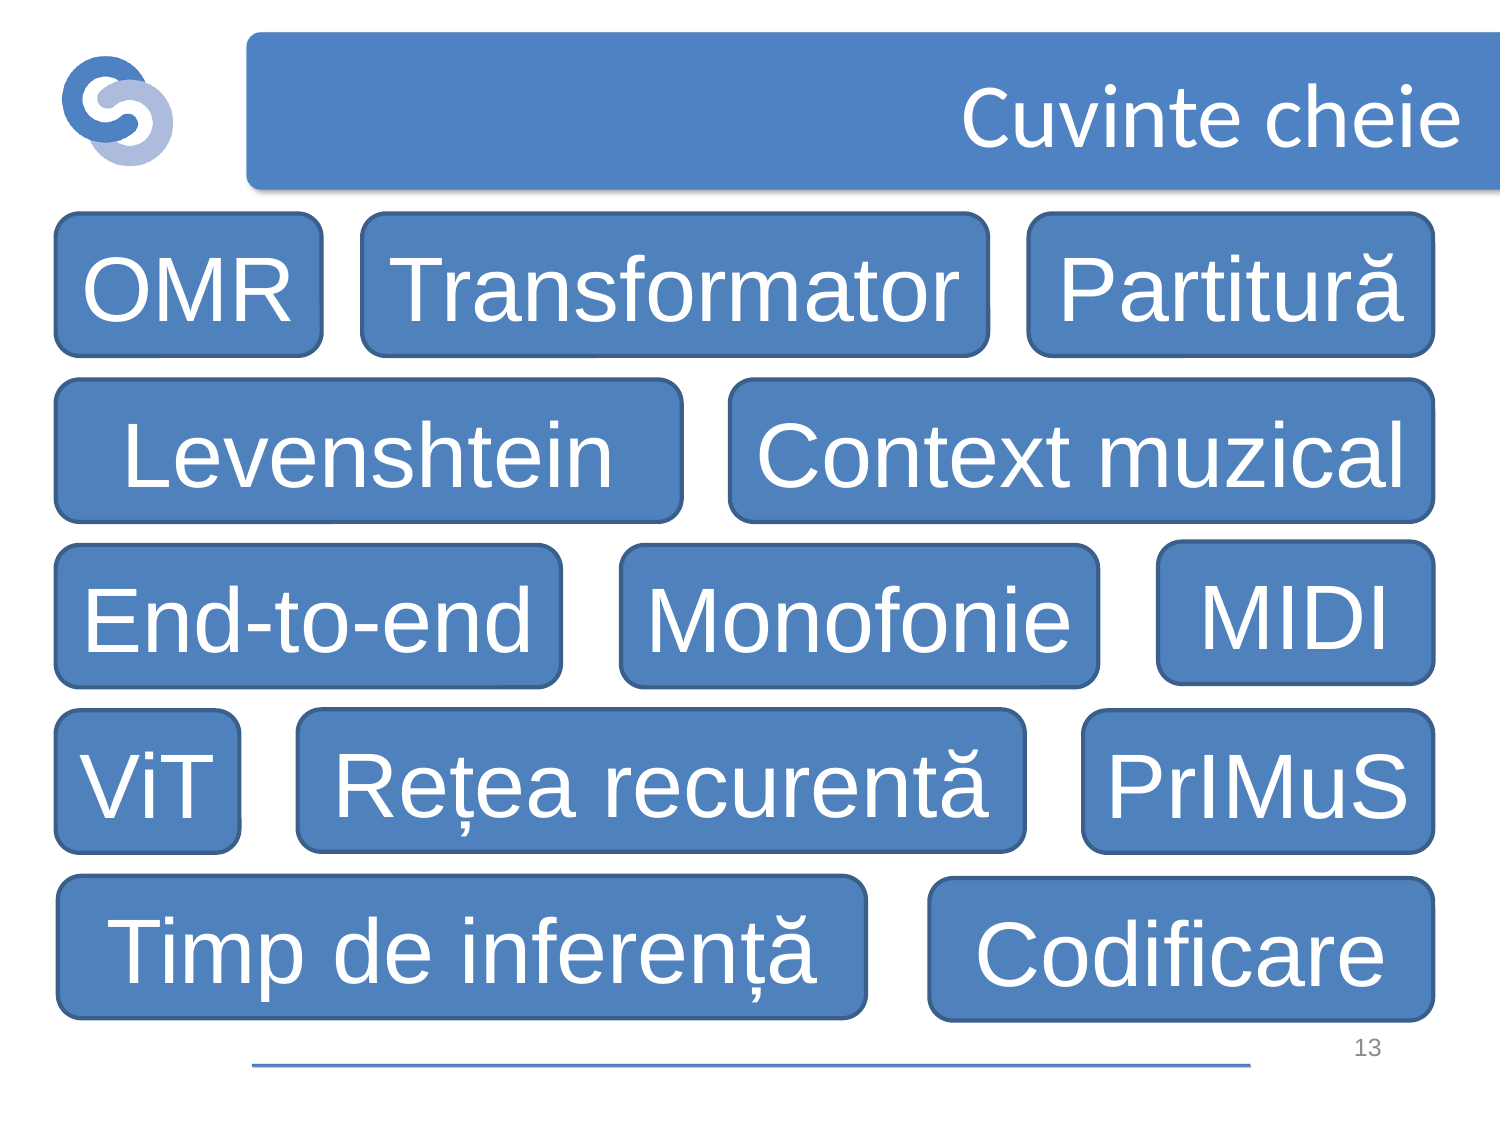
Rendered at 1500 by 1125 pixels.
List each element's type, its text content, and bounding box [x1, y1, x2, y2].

text_box PrIMuS [1081, 708, 1436, 855]
text_box OMR [53, 211, 324, 359]
text_box Rețea recurentă [295, 707, 1027, 854]
text_box ViT [53, 708, 242, 855]
text_box Transformator [360, 211, 991, 359]
picture [0, 0, 1500, 1125]
text_box Timp de inferență [55, 873, 869, 1021]
title Cuvinte cheie [253, 39, 1480, 183]
text_box Levenshtein [53, 377, 684, 525]
text_box Context muzical [727, 377, 1436, 525]
text_box Codificare [927, 875, 1436, 1023]
text_box MIDI [1155, 539, 1436, 687]
text_box End-to-end [53, 542, 564, 690]
text_box Partitură [1026, 211, 1436, 359]
slide_number 13 [1059, 1023, 1397, 1077]
text_box Monofonie [618, 542, 1101, 690]
